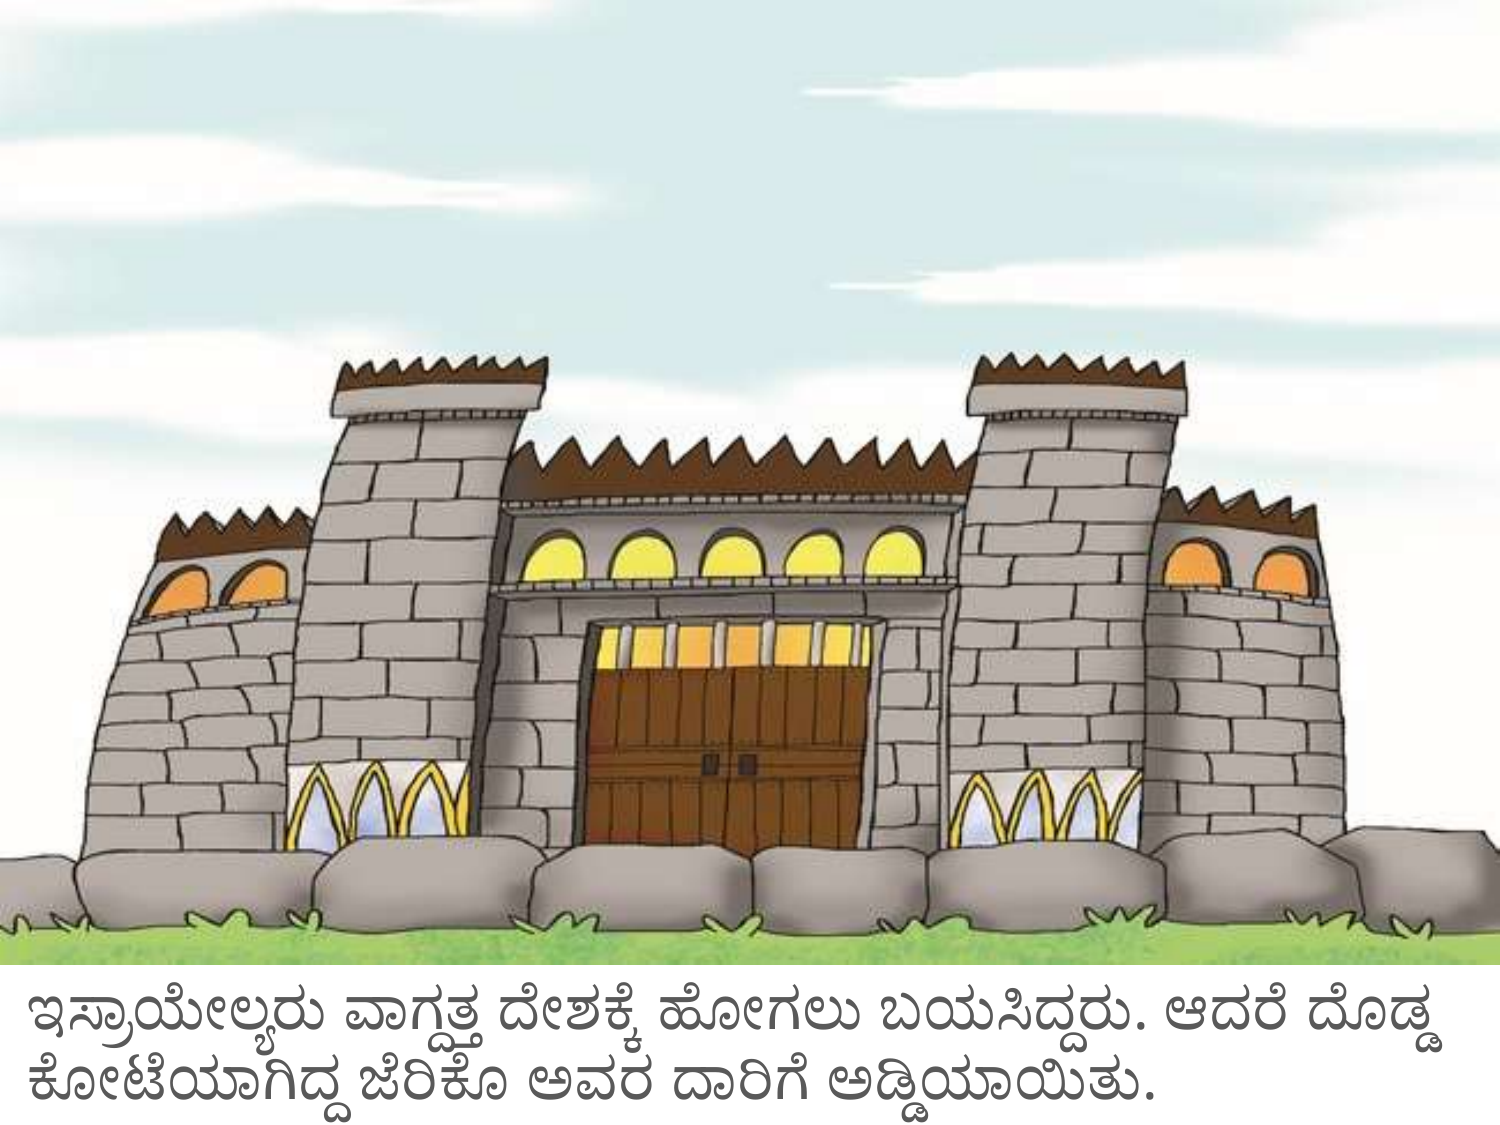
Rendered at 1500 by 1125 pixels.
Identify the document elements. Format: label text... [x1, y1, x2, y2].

text_box ಇಸ್ರಾಯೇಲ್ಯರು ವಾಗ್ದತ್ತ ದೇಶಕ್ಕೆ ಹೋಗಲು ಬಯಸಿದ್ದರು. ಆದರೆ ದೊಡ್ಡ ಕೋಟೆಯಾಗಿದ್ದ ಜೆರಿಕೊ ಅವರ ದಾರಿಗೆ ಅಡ್ಡಿಯಾಯಿತು. [11, 973, 1483, 1119]
picture [0, 0, 1500, 965]
